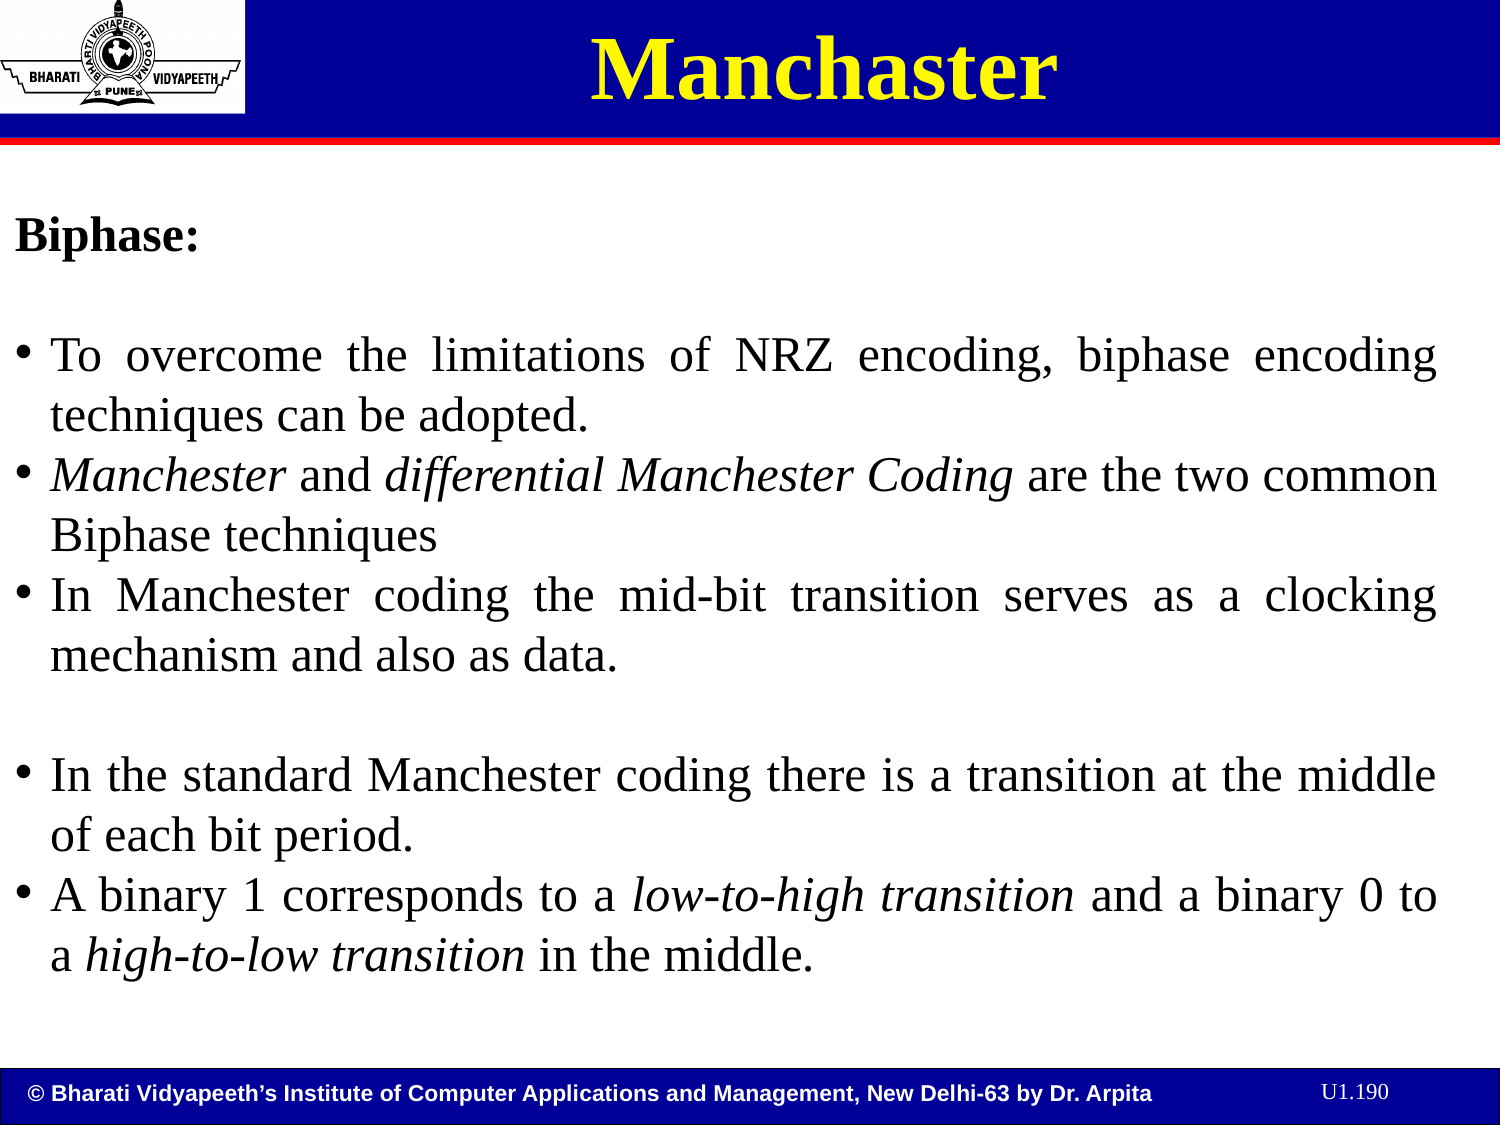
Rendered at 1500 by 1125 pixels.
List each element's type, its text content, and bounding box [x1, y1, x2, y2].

title Manchaster [150, 0, 1500, 188]
picture [0, 0, 150, 106]
text_box Biphase: To overcome the limitations of NRZ encoding, biphase encoding techniques can be adopted. Manchester and differential Manchester Coding are the two common Biphase techniques In Manchester coding the mid-bit transition serves as a clocking mechanism and also as data. In the standard Manchester coding there is a transition at the middle of each bit period. A binary 1 corresponds to a low-to-high transition and a binary 0 to a high-to-low transition in the middle. [0, 193, 1453, 989]
